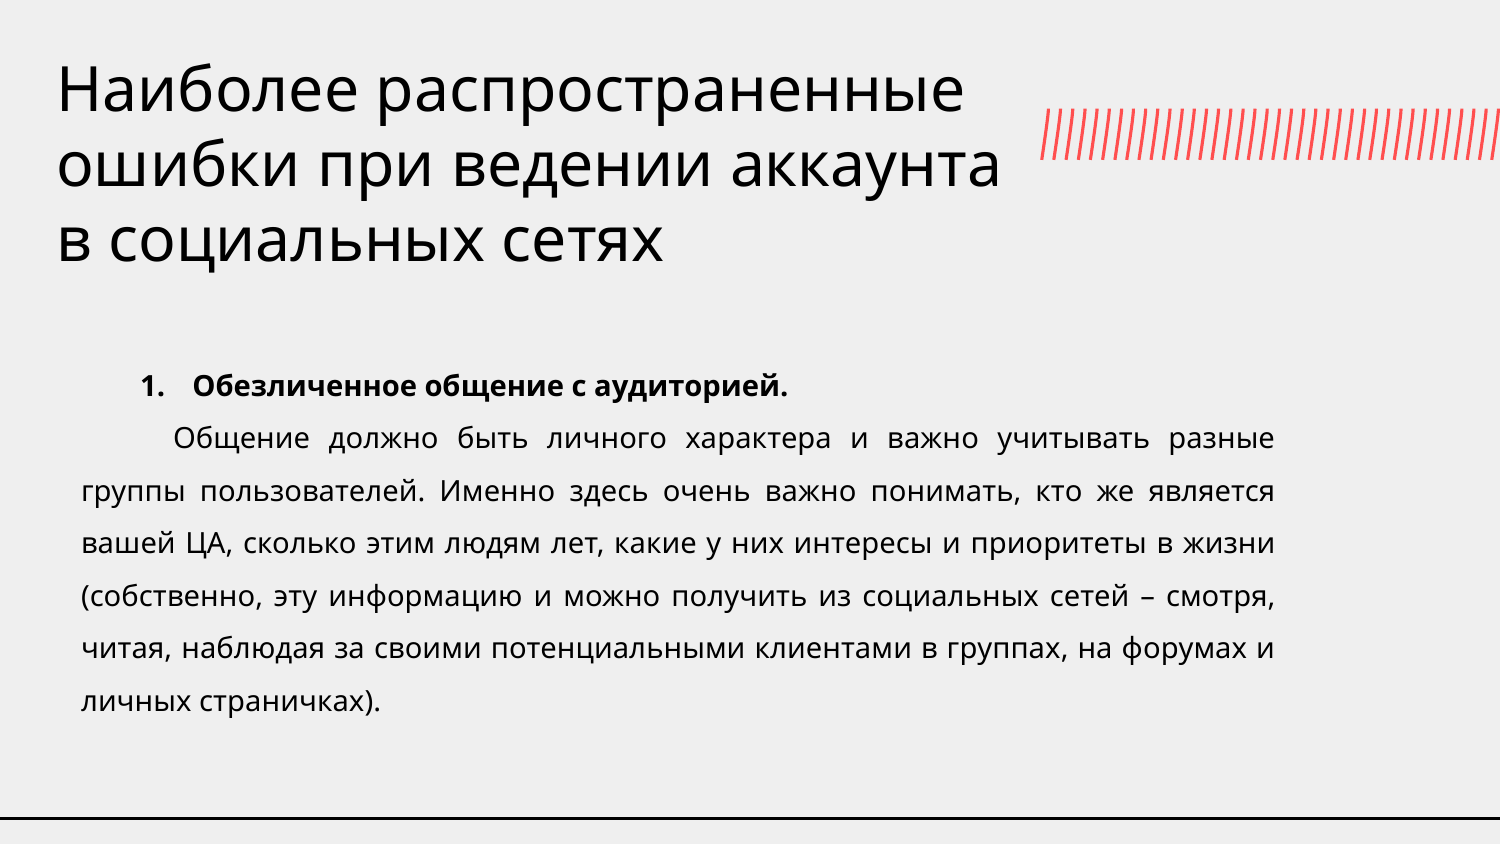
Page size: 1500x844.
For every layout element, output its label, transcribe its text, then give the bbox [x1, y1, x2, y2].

title Наиболее распространенные ошибки при ведении аккаунта в социальных сетях [41, 33, 1031, 128]
text_box Обезличенное общение с аудиторией. Общение должно быть личного характера и важно учитывать разные группы пользователей. Именно здесь очень важно понимать, кто же является вашей ЦА, сколько этим людям лет, какие у них интересы и приоритеты в жизни (собственно, эту информацию и можно получить из социальных сетей – смотря, читая, наблюдая за своими потенциальными клиентами в группах, на форумах и личных страничках). [65, 525, 1291, 663]
